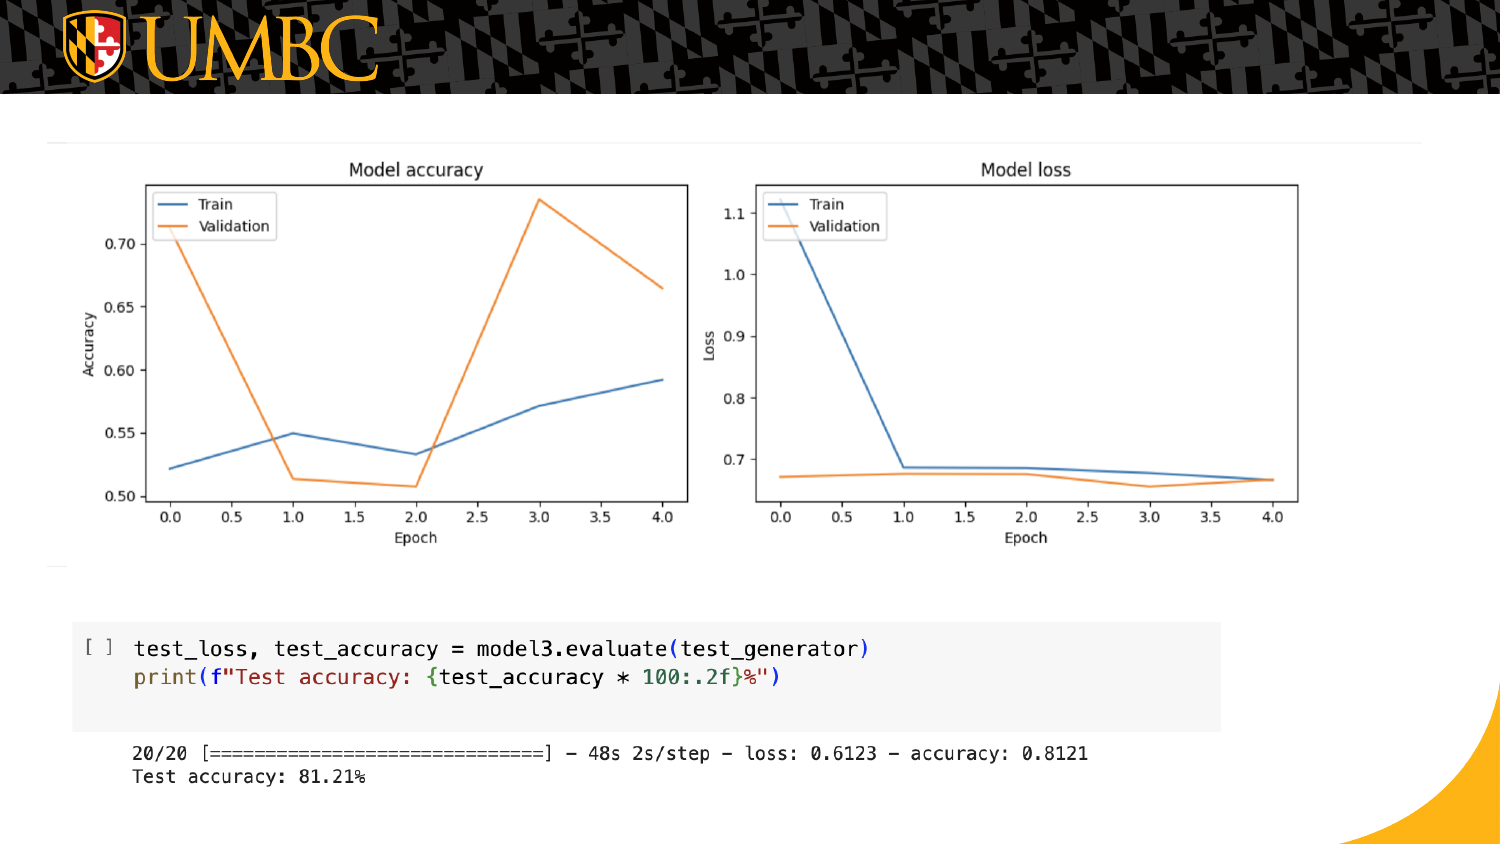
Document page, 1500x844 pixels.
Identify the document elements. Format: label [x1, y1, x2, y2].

picture [0, 0, 1500, 94]
picture [47, 141, 1422, 567]
picture [1338, 679, 1500, 844]
picture [68, 597, 1221, 795]
